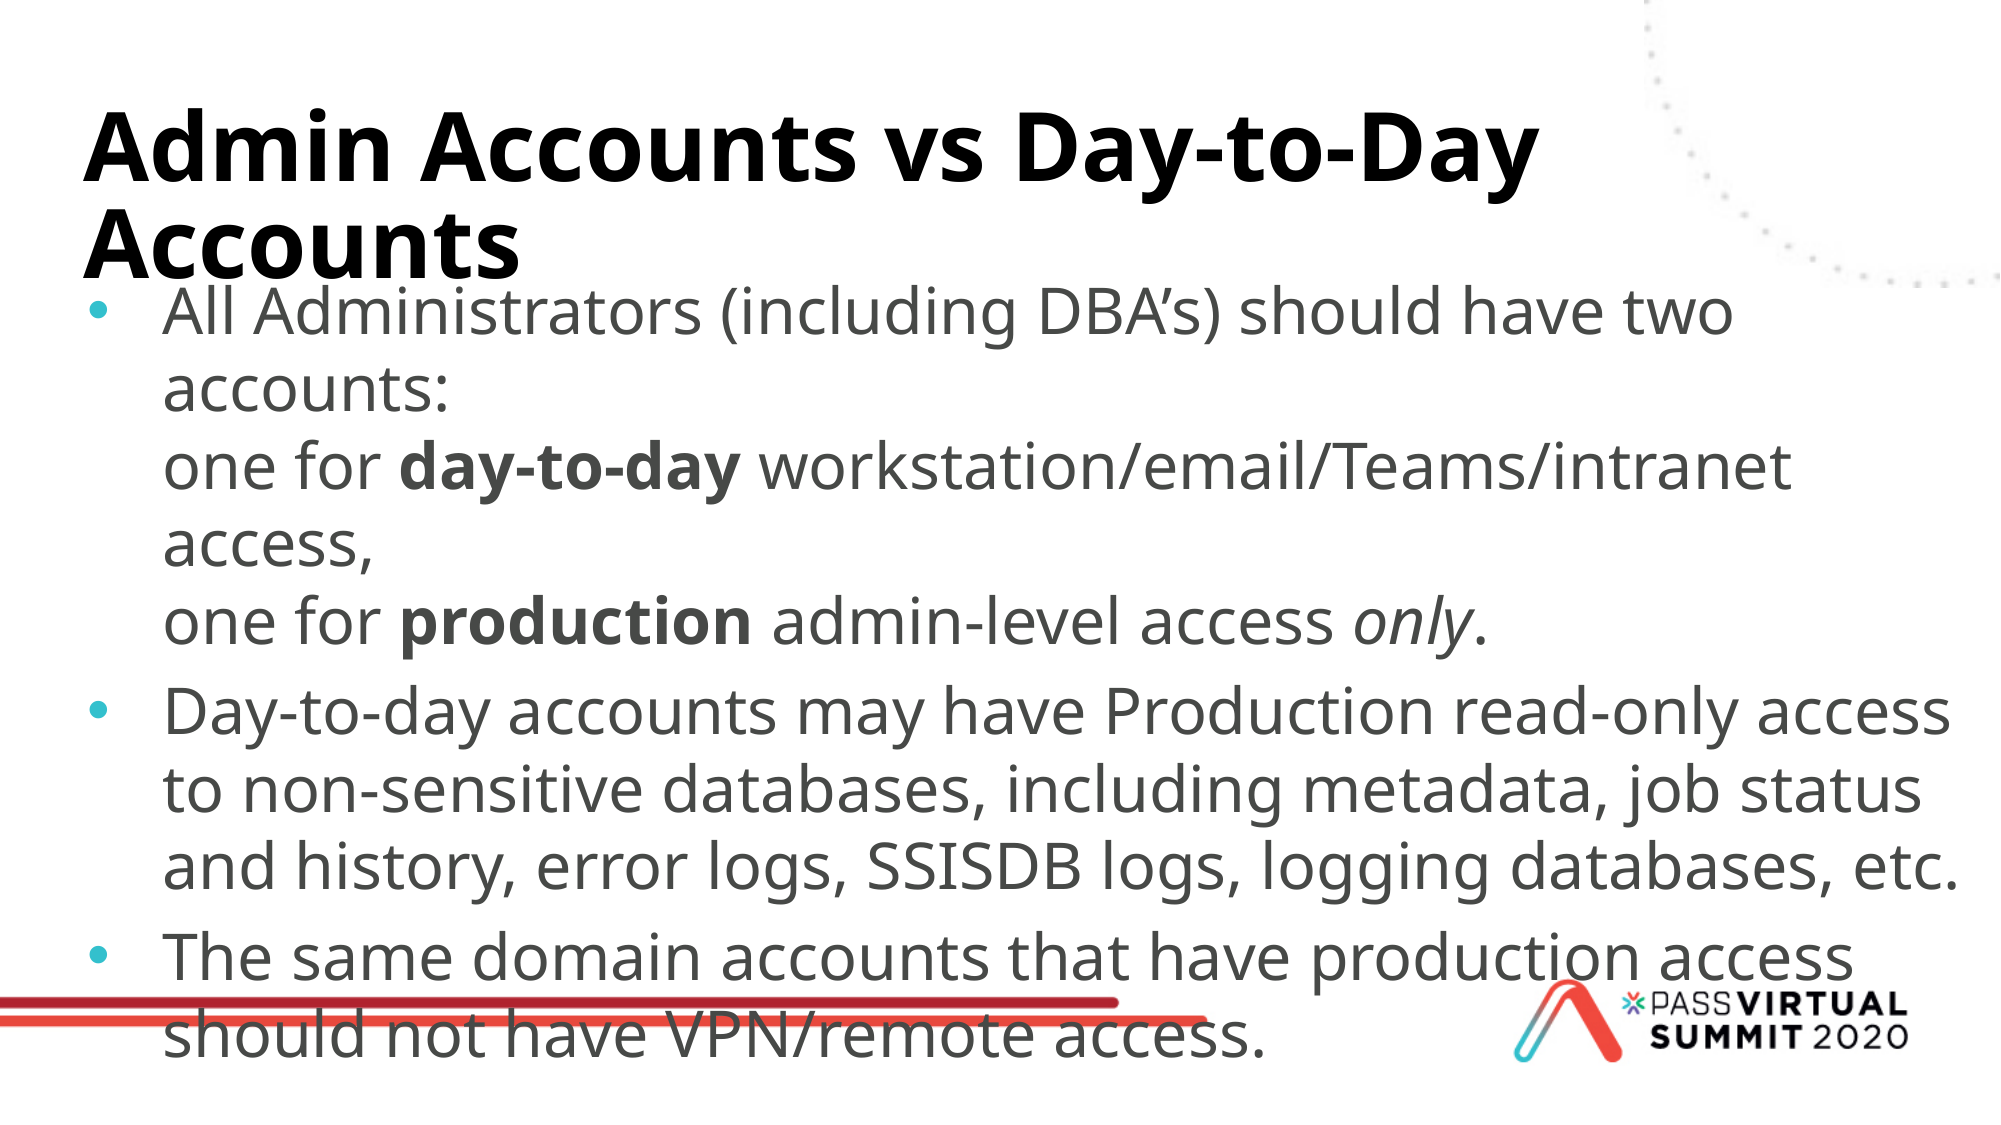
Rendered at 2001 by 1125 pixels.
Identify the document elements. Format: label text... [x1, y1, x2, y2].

title Admin Accounts vs Day-to-Day Accounts [68, 95, 1924, 231]
list All Administrators (including DBA’s) should have two accounts: one for day-to-day workstation/email/Teams/intranet access, one for production admin-level access only. Day-to-day accounts may have Production read-only access to non-sensitive databases, including metadata, job status and history, error logs, SSISDB logs, logging databases, etc. The same domain accounts that have production access should not have VPN/remote access. [72, 262, 1988, 988]
picture [0, 0, 2000, 1125]
